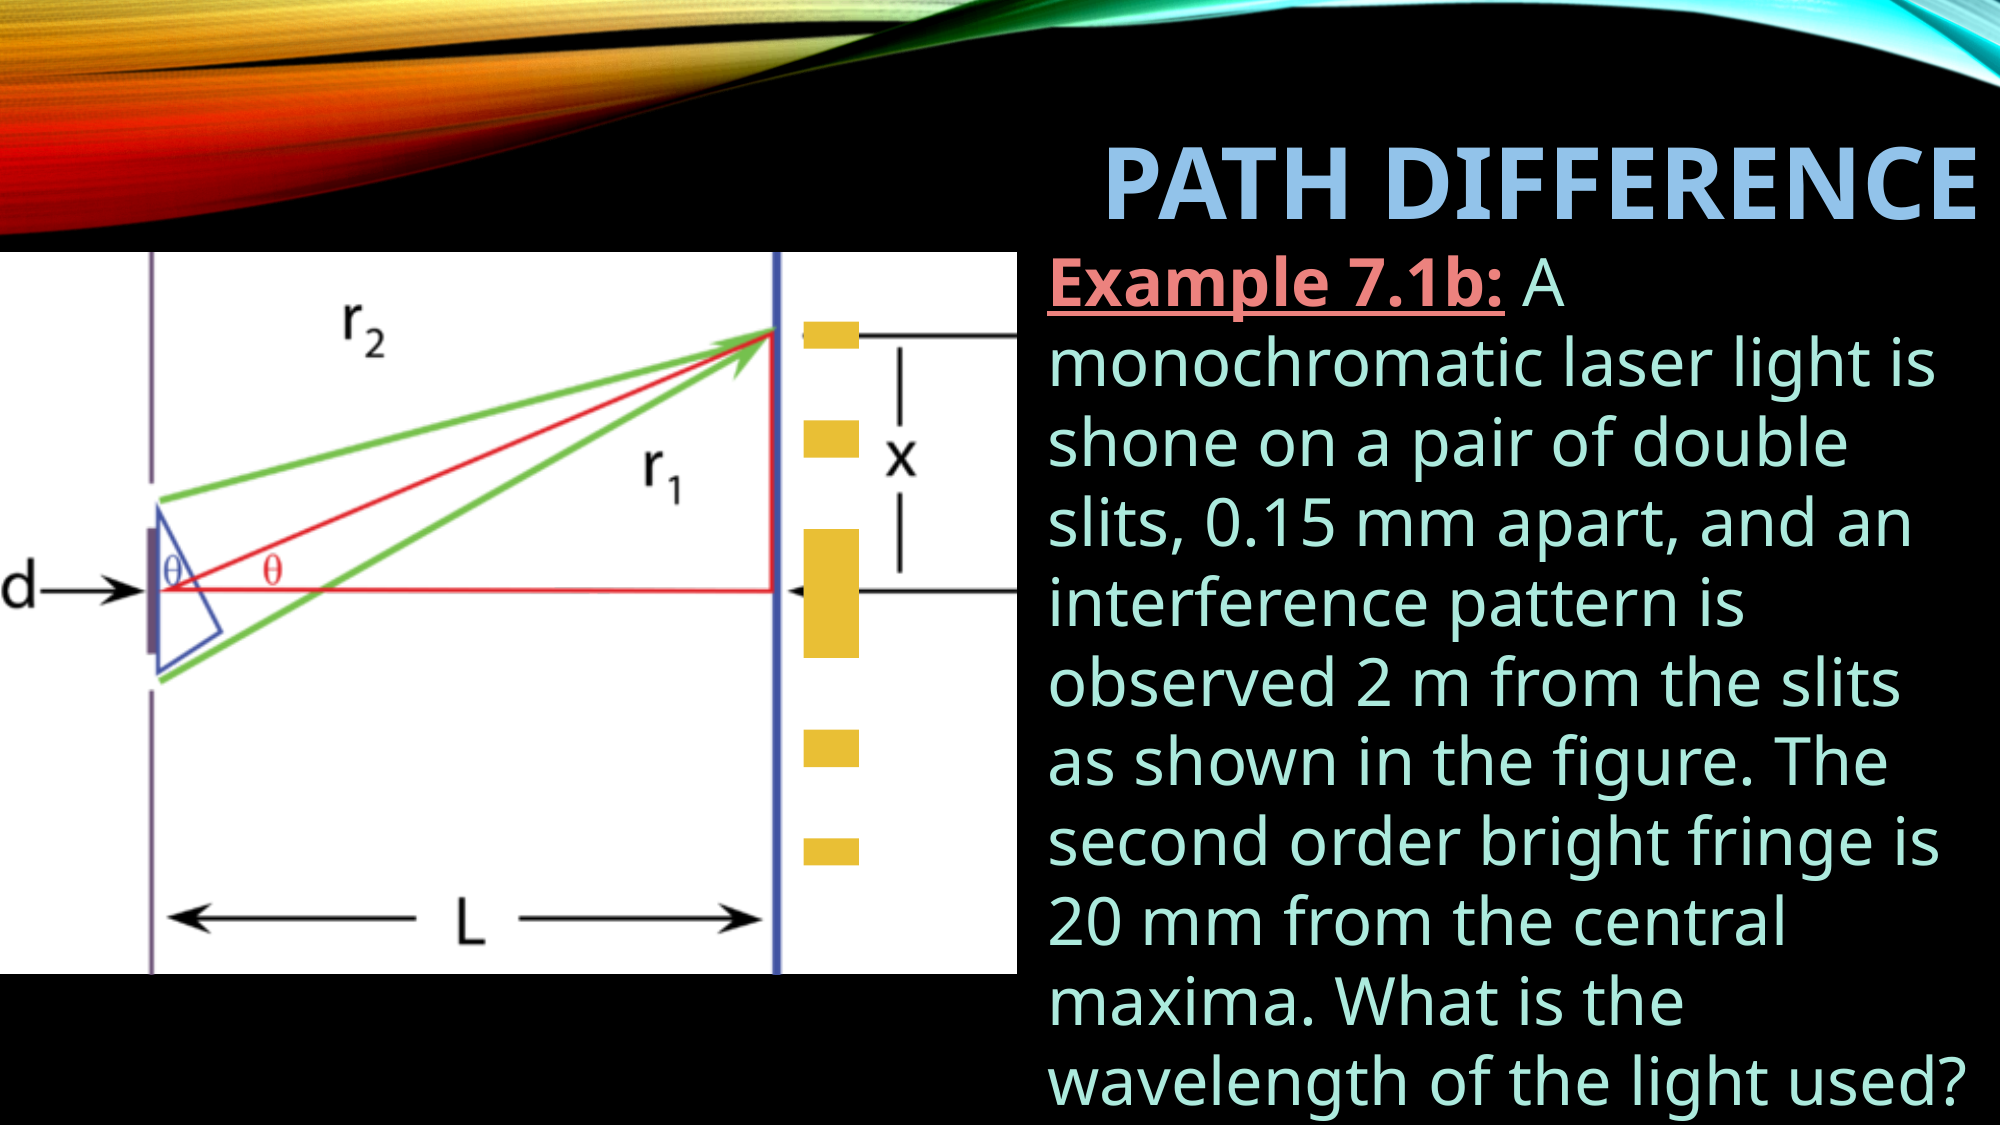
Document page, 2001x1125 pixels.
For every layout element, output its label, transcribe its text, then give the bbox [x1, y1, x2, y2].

picture [0, 0, 2000, 237]
title Path Difference [739, 93, 1998, 281]
text_box Example 7.1b: A monochromatic laser light is shone on a pair of double slits, 0.15 mm apart, and an interference pattern is observed 2 m from the slits as shown in the figure. The second order bright fringe is 20 mm from the central maxima. What is the wavelength of the light used? [1032, 232, 1985, 1125]
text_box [803, 282, 860, 905]
picture [0, 251, 1017, 975]
